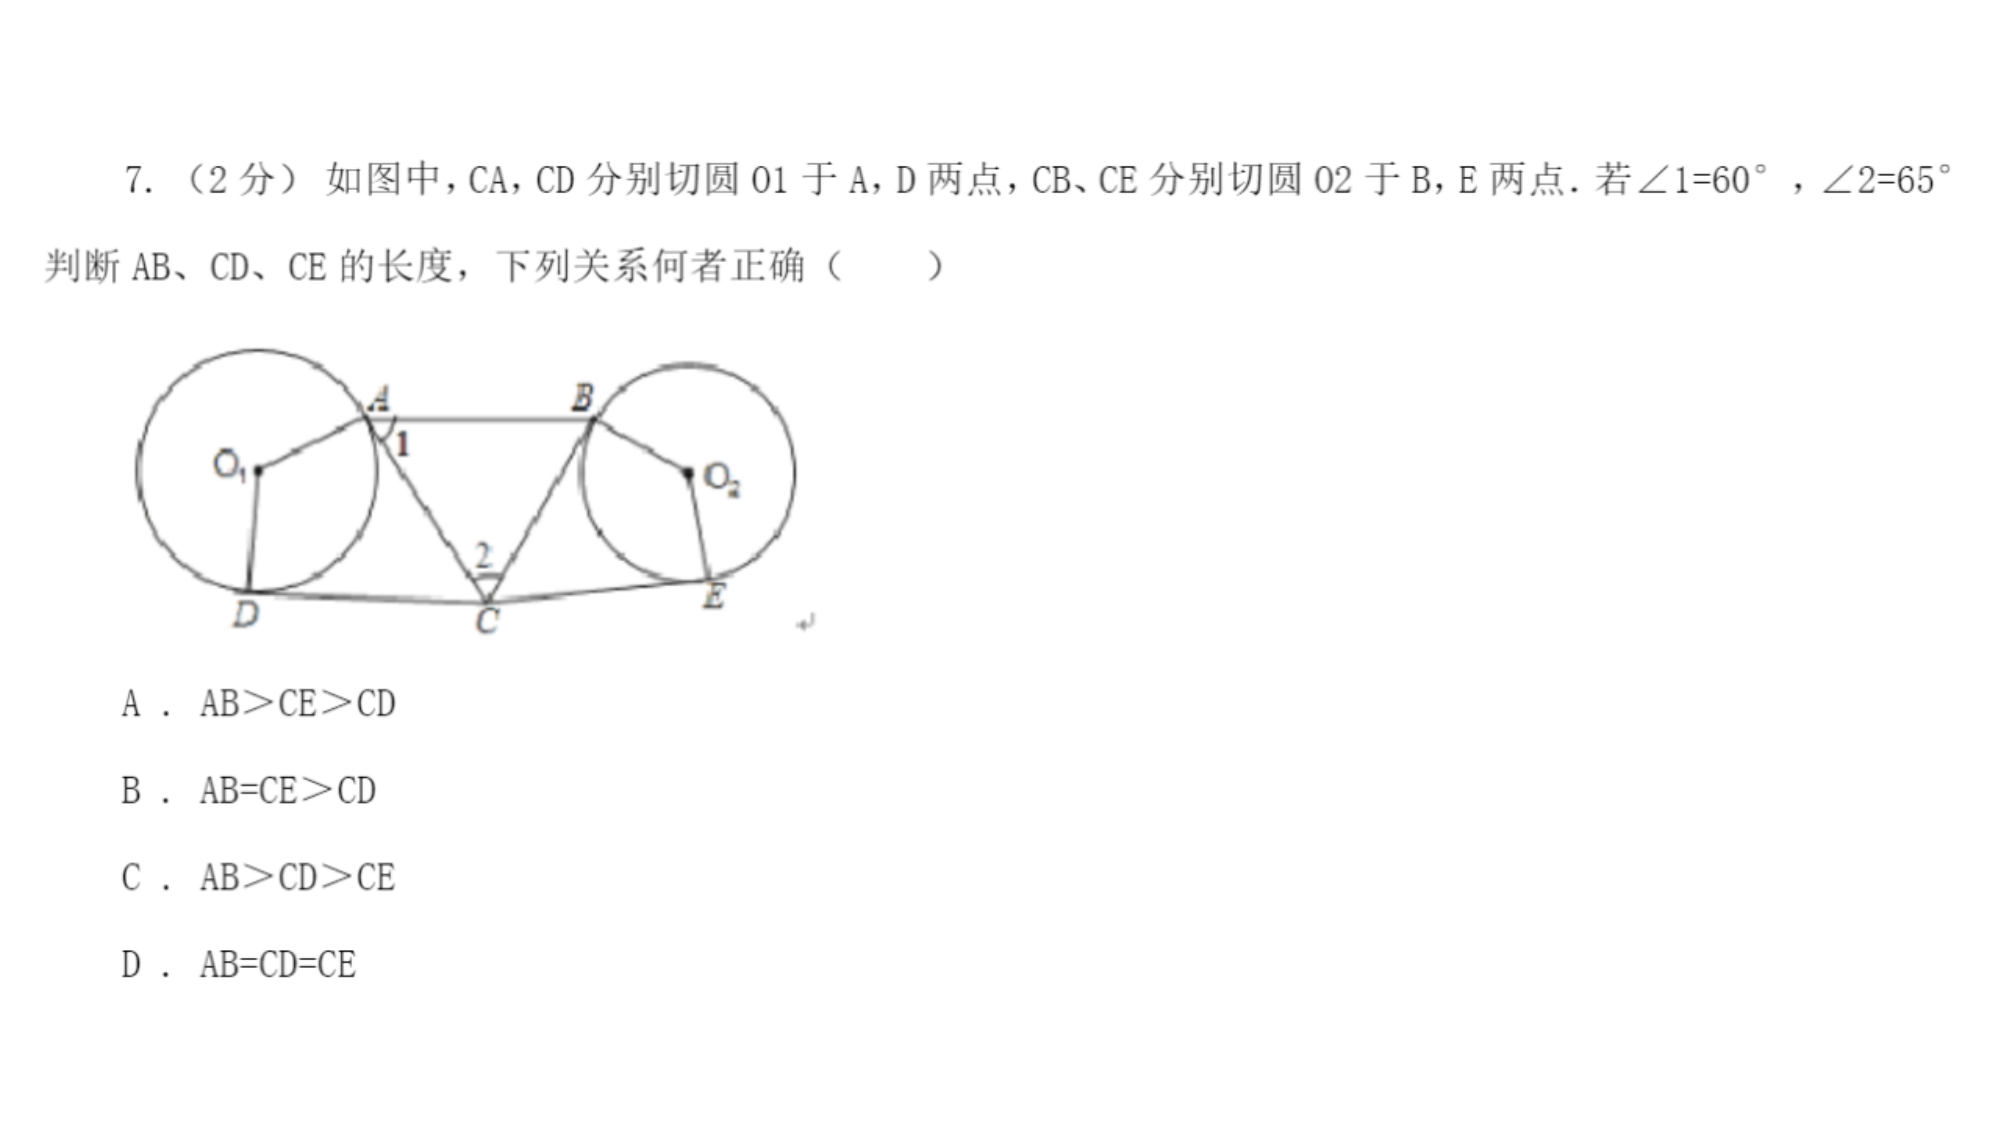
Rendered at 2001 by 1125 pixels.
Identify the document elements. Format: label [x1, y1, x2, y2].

picture [33, 143, 1967, 982]
